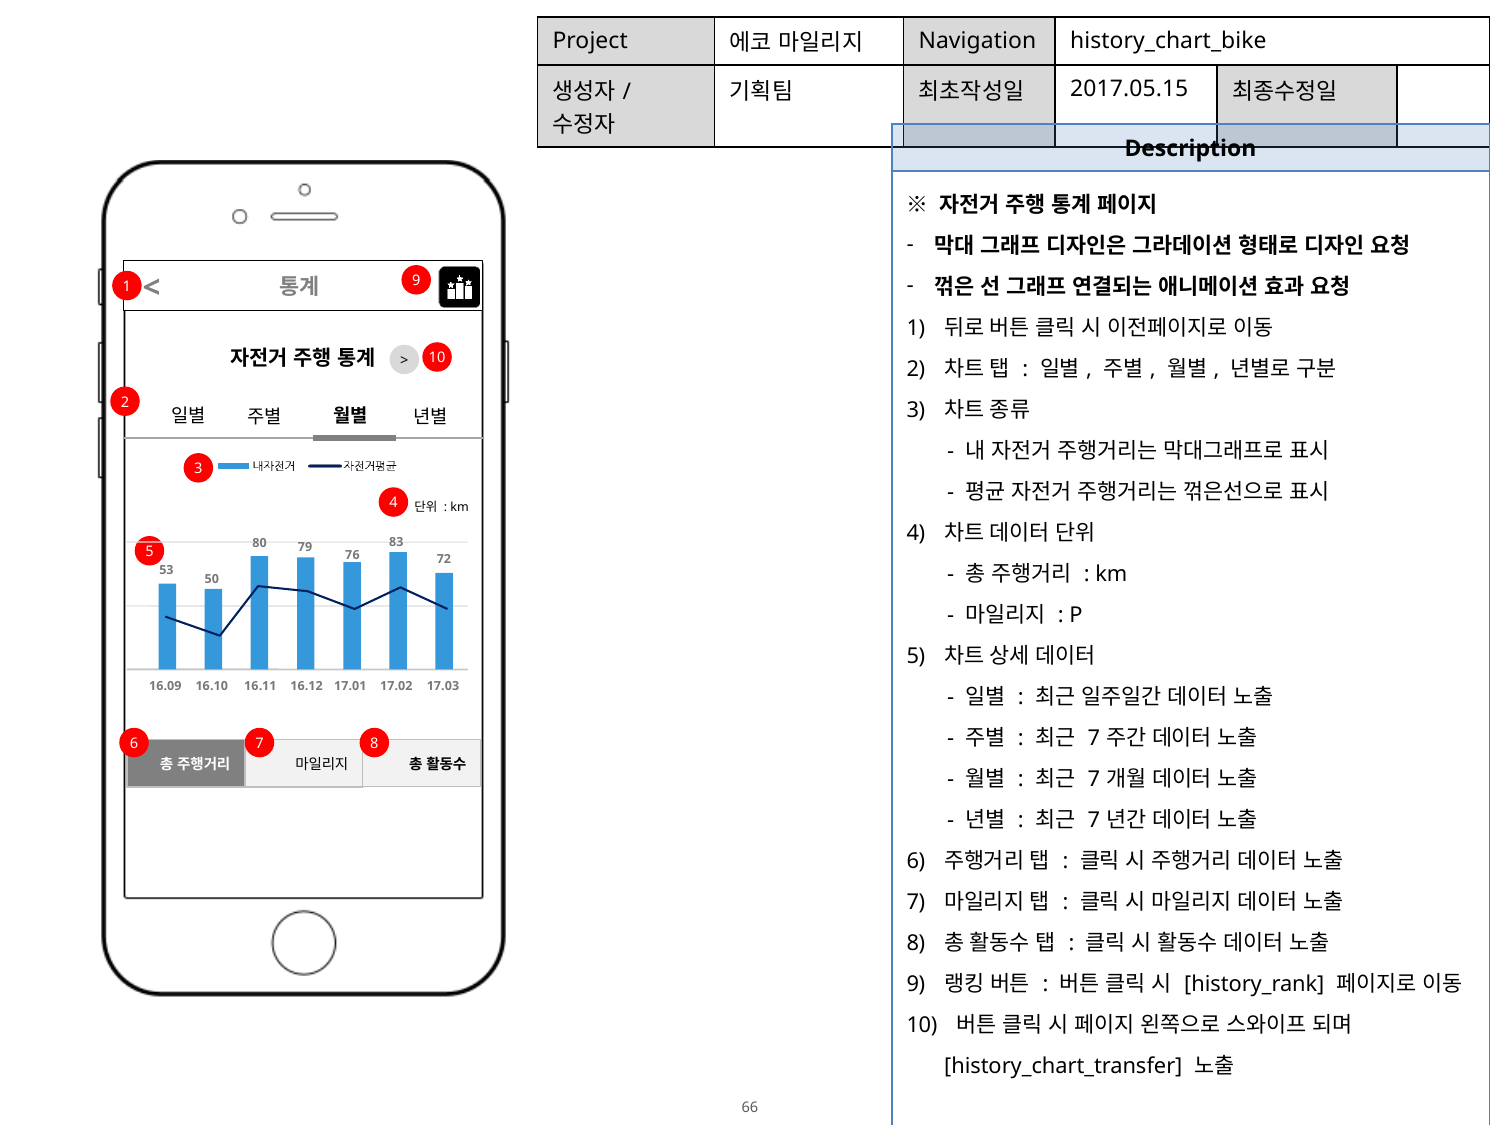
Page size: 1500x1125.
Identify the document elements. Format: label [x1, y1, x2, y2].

text_box [376, 488, 484, 522]
table_cell [893, 172, 1489, 1125]
table_cell [1218, 66, 1396, 123]
text_box [117, 725, 483, 789]
table_header [893, 125, 1489, 170]
table_header [904, 18, 1054, 64]
text_box [210, 336, 454, 377]
table_cell [1056, 66, 1216, 123]
table_cell [904, 66, 1054, 123]
table_header [715, 18, 903, 64]
text_box [110, 259, 485, 312]
text_box [126, 533, 468, 693]
table_cell [715, 66, 903, 146]
text_box [108, 384, 478, 435]
table_header [1056, 18, 1489, 64]
table_header [538, 18, 714, 64]
table_cell [538, 66, 714, 146]
picture [76, 160, 523, 1000]
table_cell [1398, 66, 1489, 123]
